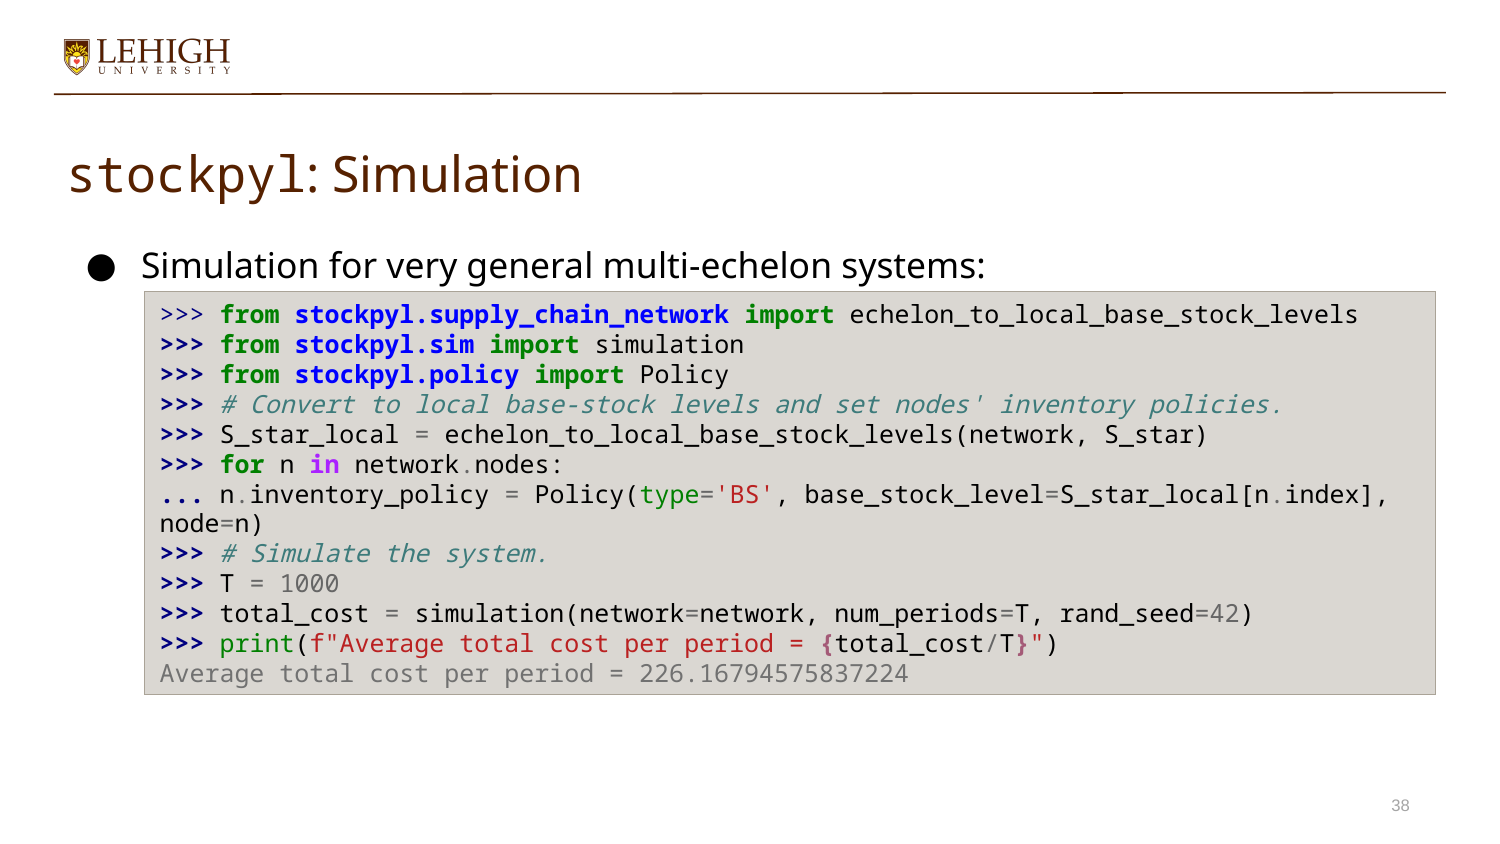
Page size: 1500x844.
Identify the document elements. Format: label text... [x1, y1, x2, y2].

list Simulation for very general multi-echelon systems: [51, 221, 1342, 691]
title stockpyl: Simulation [51, 127, 1326, 221]
picture [53, 28, 240, 87]
text_box >>> from stockpyl.supply_chain_network import echelon_to_local_base_stock_levels >>> from stockpyl.sim import simulation >>> from stockpyl.policy import Policy >>> # Convert to local base-stock levels and set nodes' inventory policies. >>> S_star_local = echelon_to_local_base_stock_levels(network, S_star) >>> for n in network.nodes: ... n.inventory_policy = Policy(type='BS', base_stock_level=S_star_local[n.index], node=n) >>> # Simulate the system. >>> T = 1000 >>> total_cost = simulation(network=network, num_periods=T, rand_seed=42) >>> print(f"Average total cost per period = {total_cost/T}") Average total cost per period = 226.16794575837224 [144, 291, 1436, 695]
